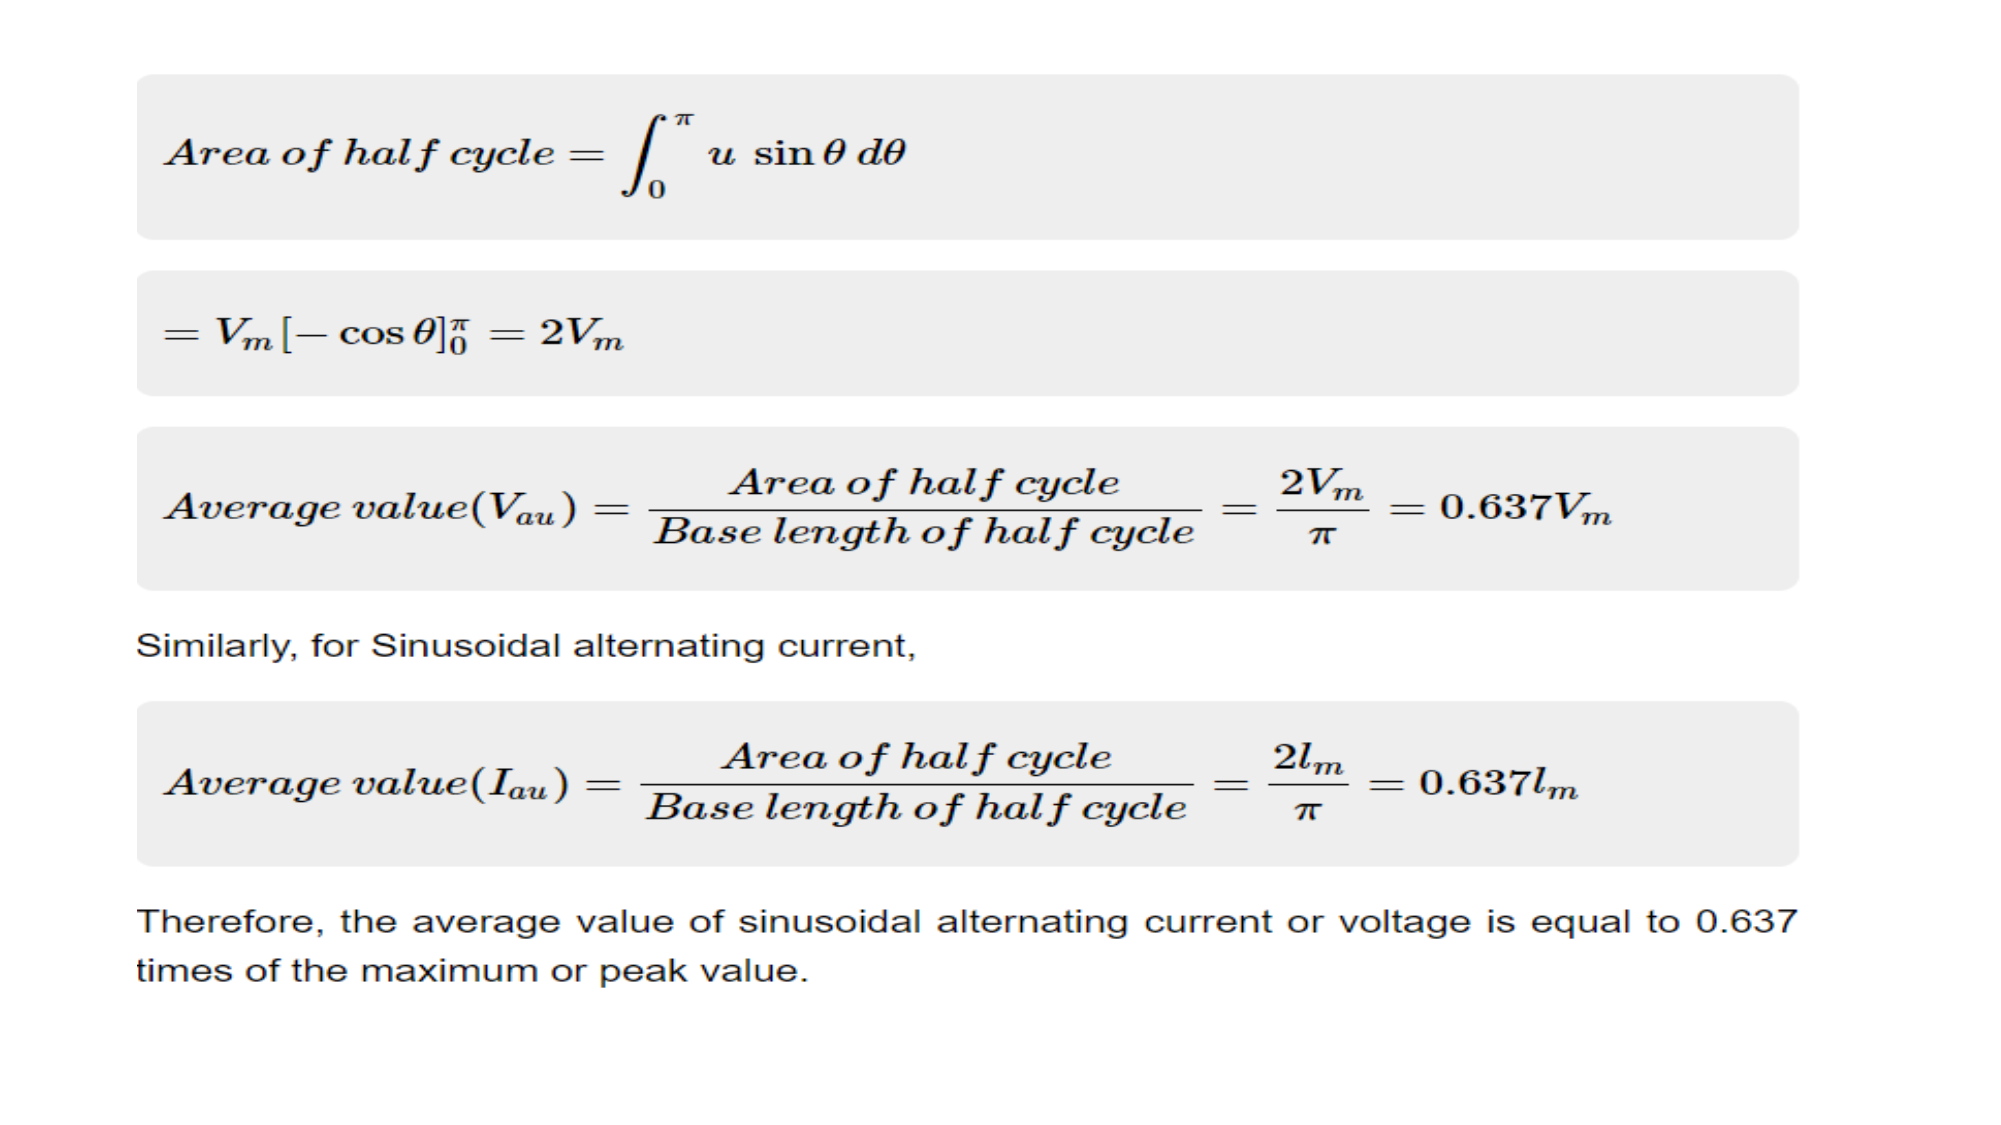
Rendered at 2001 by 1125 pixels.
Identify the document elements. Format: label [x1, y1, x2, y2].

list [137, 70, 1812, 1014]
